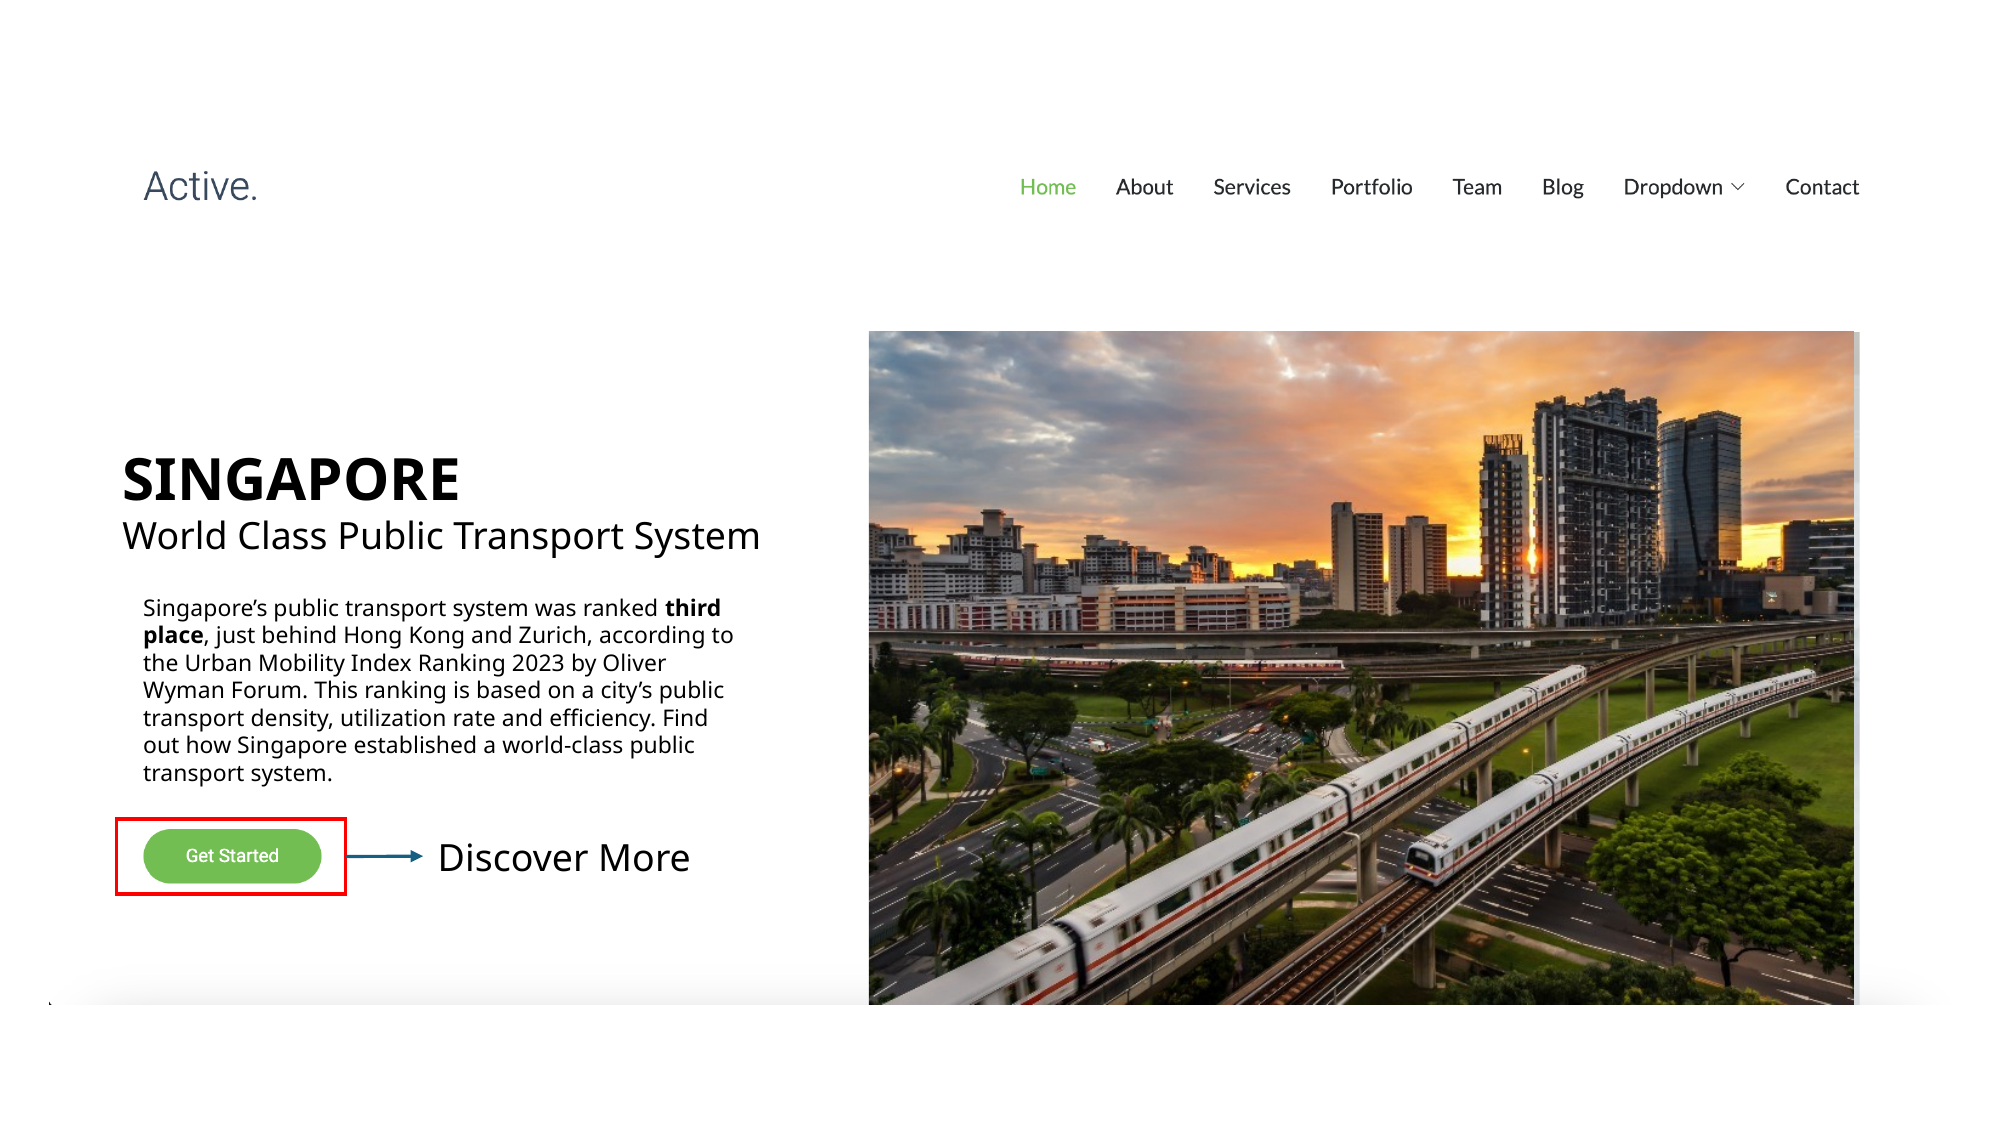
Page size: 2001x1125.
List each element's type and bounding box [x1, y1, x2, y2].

picture [48, 119, 1952, 1006]
